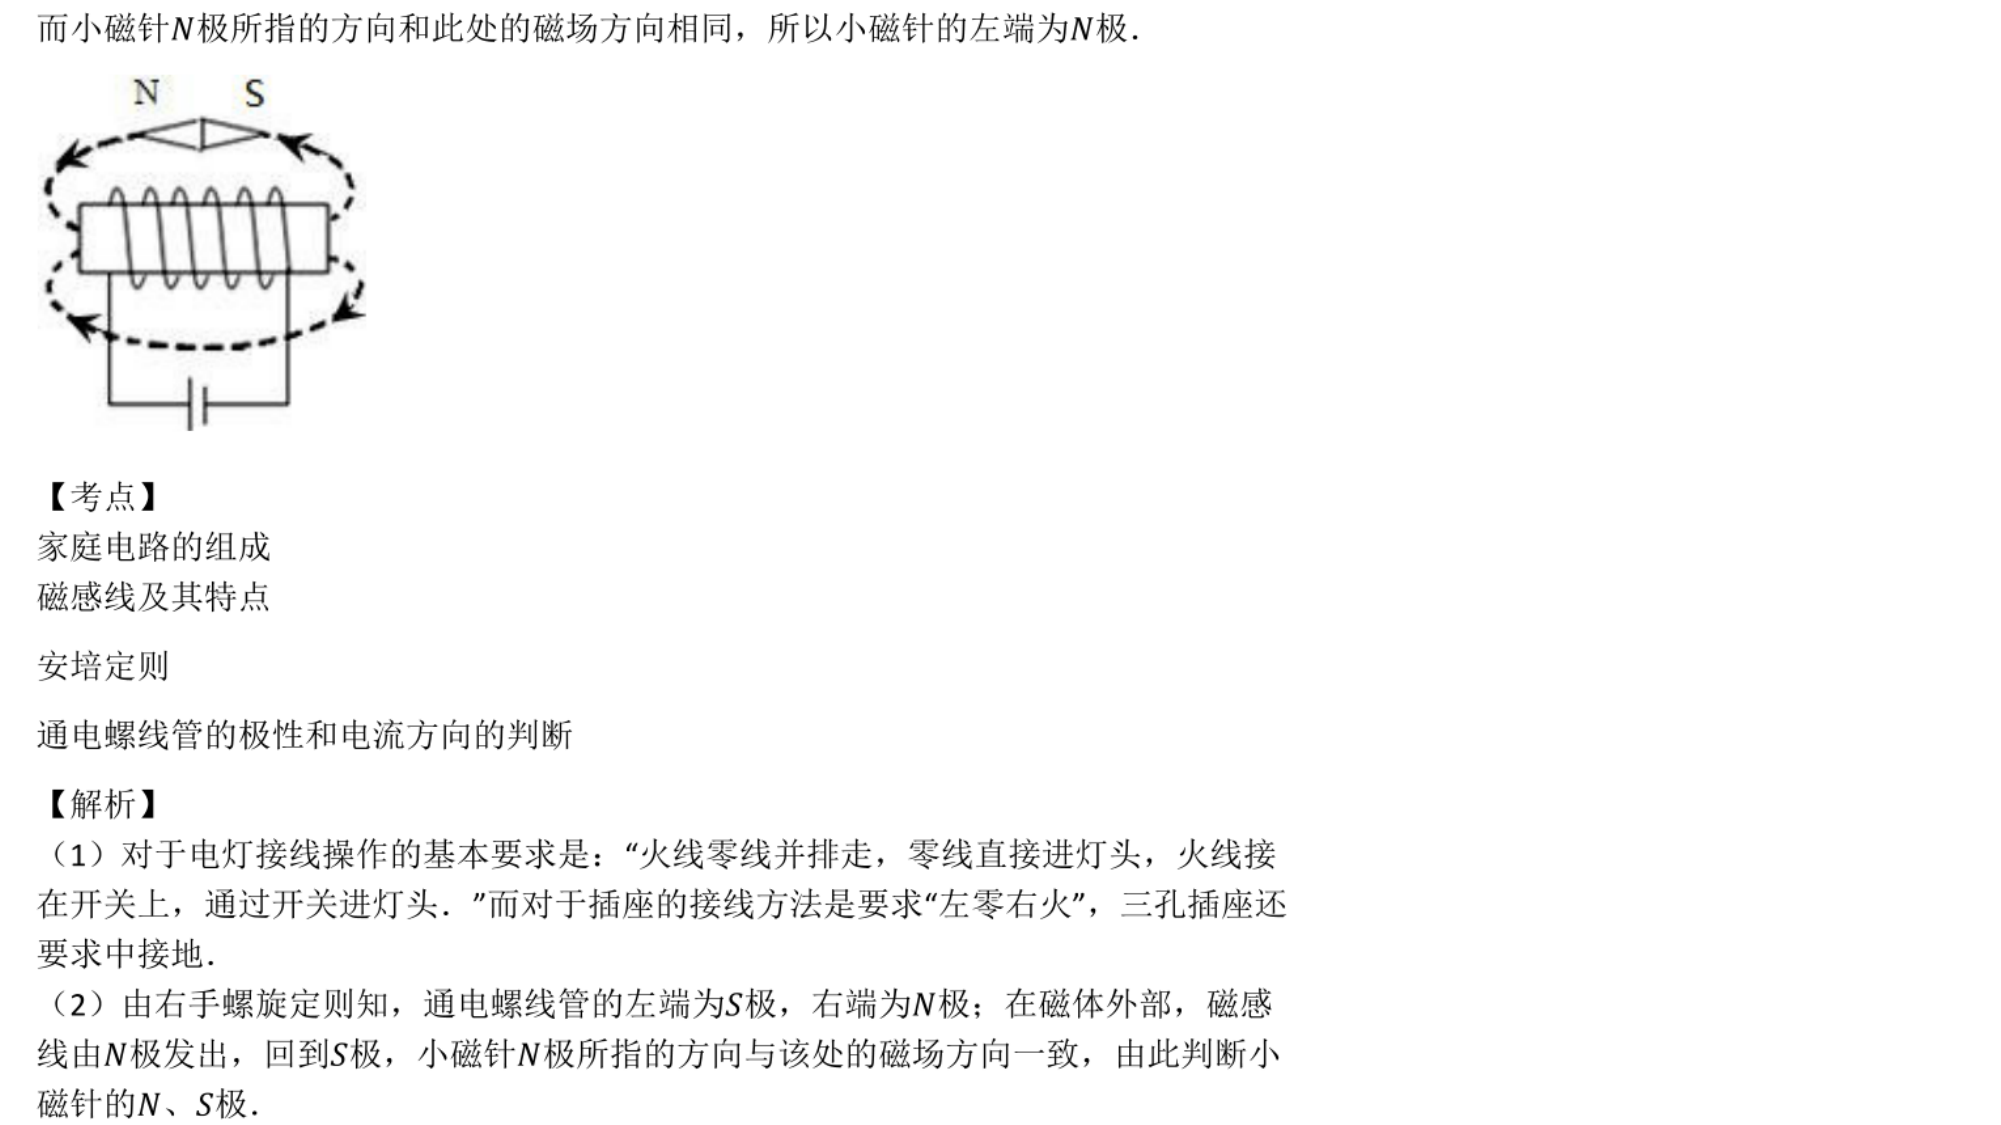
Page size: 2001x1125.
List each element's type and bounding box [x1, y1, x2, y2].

picture [0, 0, 1306, 1125]
